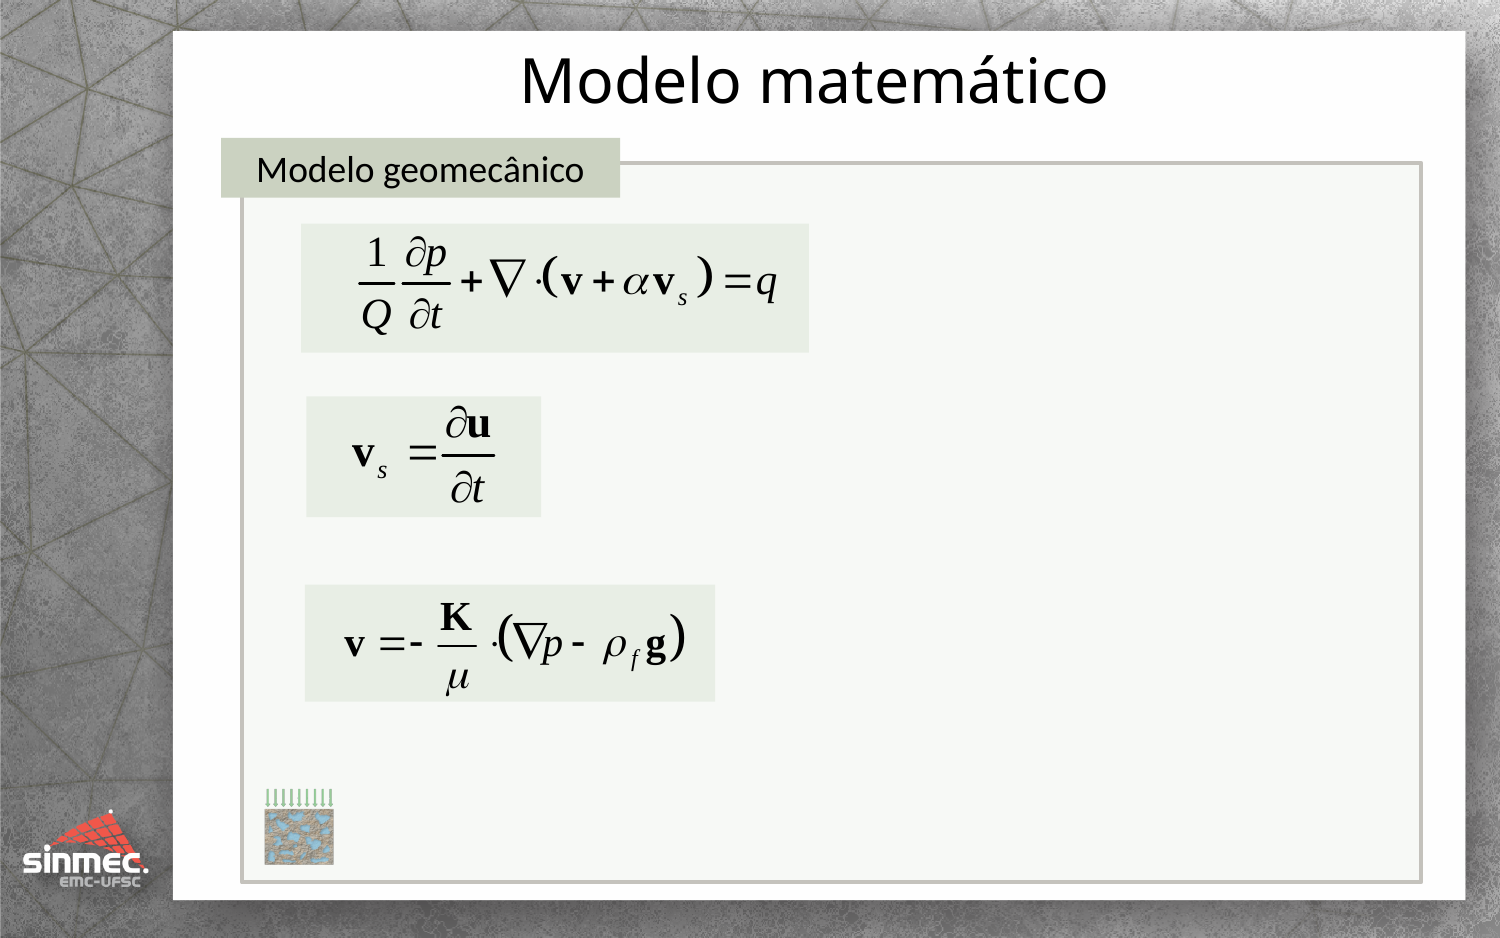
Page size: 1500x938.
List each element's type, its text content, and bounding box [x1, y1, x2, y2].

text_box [300, 220, 810, 353]
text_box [306, 389, 542, 518]
picture [0, 0, 1500, 938]
title Modelo matemático [171, 55, 1459, 103]
text_box [240, 161, 1423, 884]
text_box Modelo geomecânico [221, 137, 621, 198]
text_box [304, 584, 716, 707]
